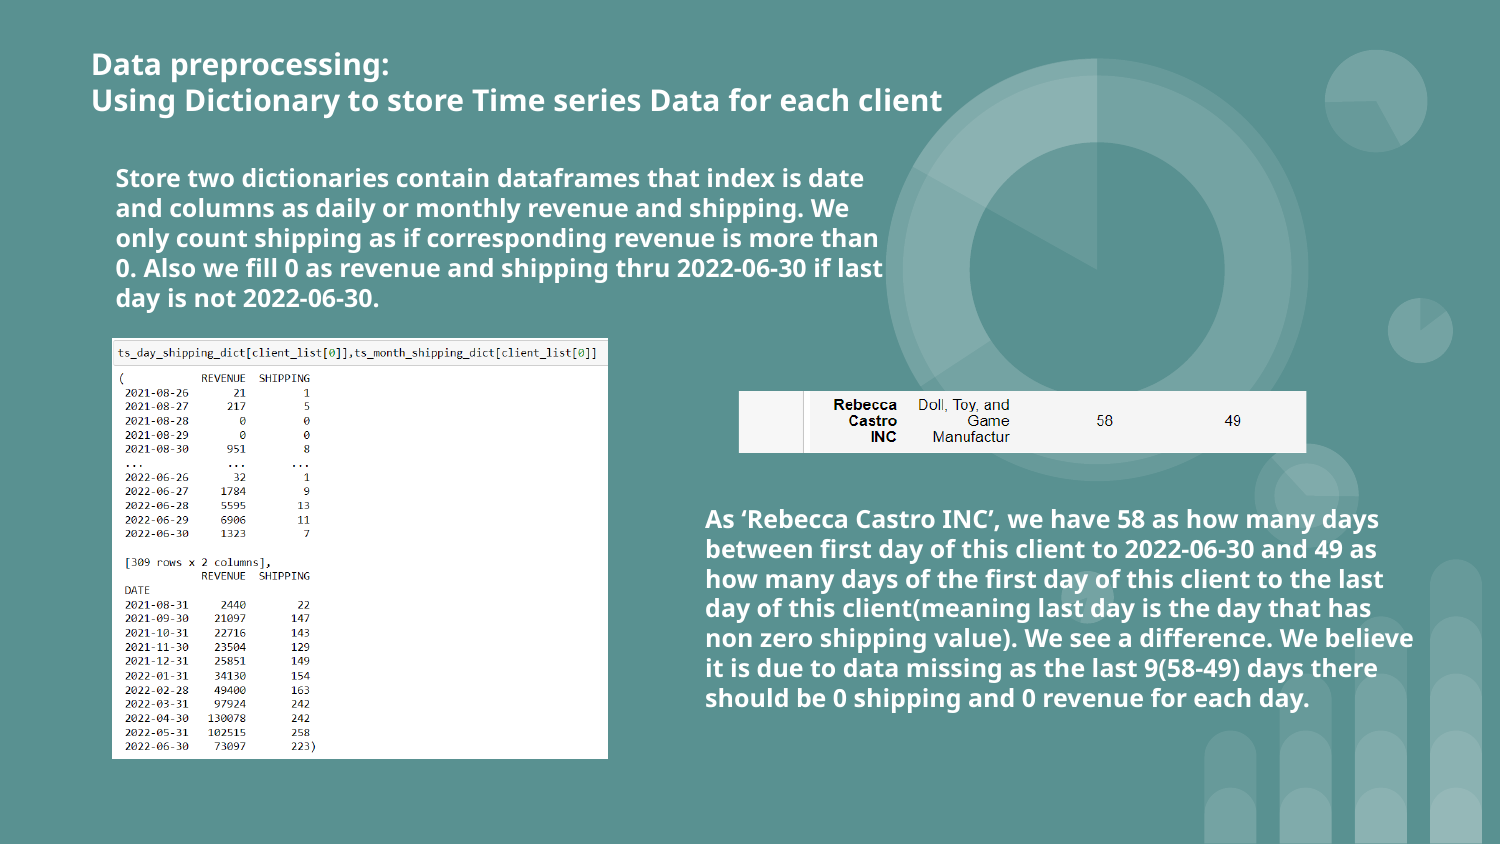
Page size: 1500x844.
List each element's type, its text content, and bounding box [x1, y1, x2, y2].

picture [112, 338, 608, 759]
title Store two dictionaries contain dataframes that index is date and columns as daily or monthly revenue and shipping. We only count shipping as if corresponding revenue is more than 0. Also we fill 0 as revenue and shipping thru 2022-06-30 if last day is not 2022-06-30. [100, 185, 923, 381]
picture [738, 390, 1307, 453]
title As ‘Rebecca Castro INC’, we have 58 as how many days between first day of this client to 2022-06-30 and 49 as how many days of the first day of this client to the last day of this client(meaning last day is the day that has non zero shipping value). We see a difference. We believe it is due to data missing as the last 9(58-49) days there should be 0 shipping and 0 revenue for each day. [690, 489, 1440, 727]
title Data preprocessing: Using Dictionary to store Time series Data for each client [75, 0, 1105, 201]
